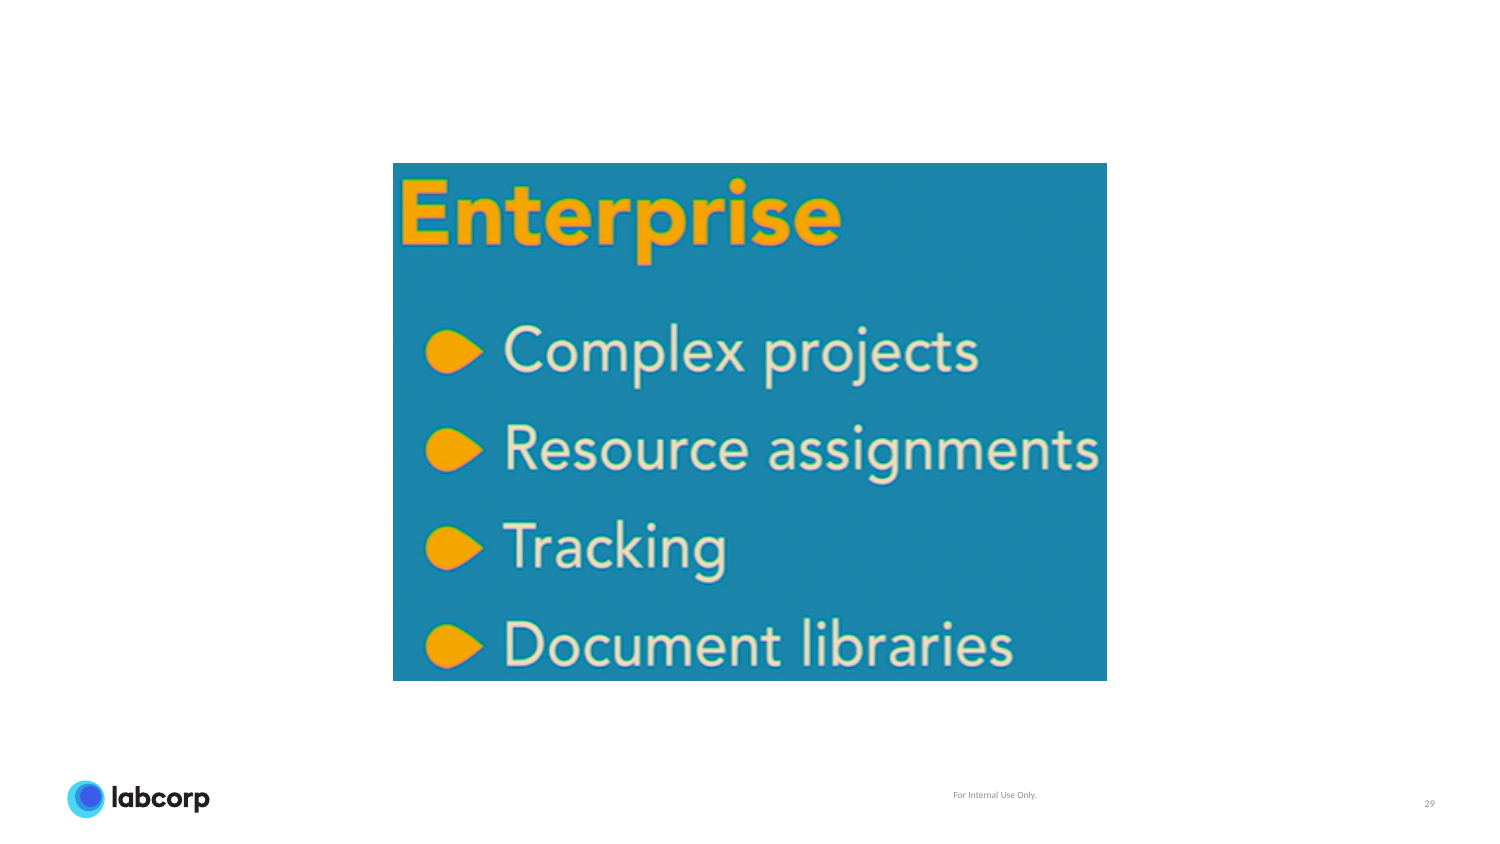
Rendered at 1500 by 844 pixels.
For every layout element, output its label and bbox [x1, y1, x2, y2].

picture [393, 163, 1107, 681]
